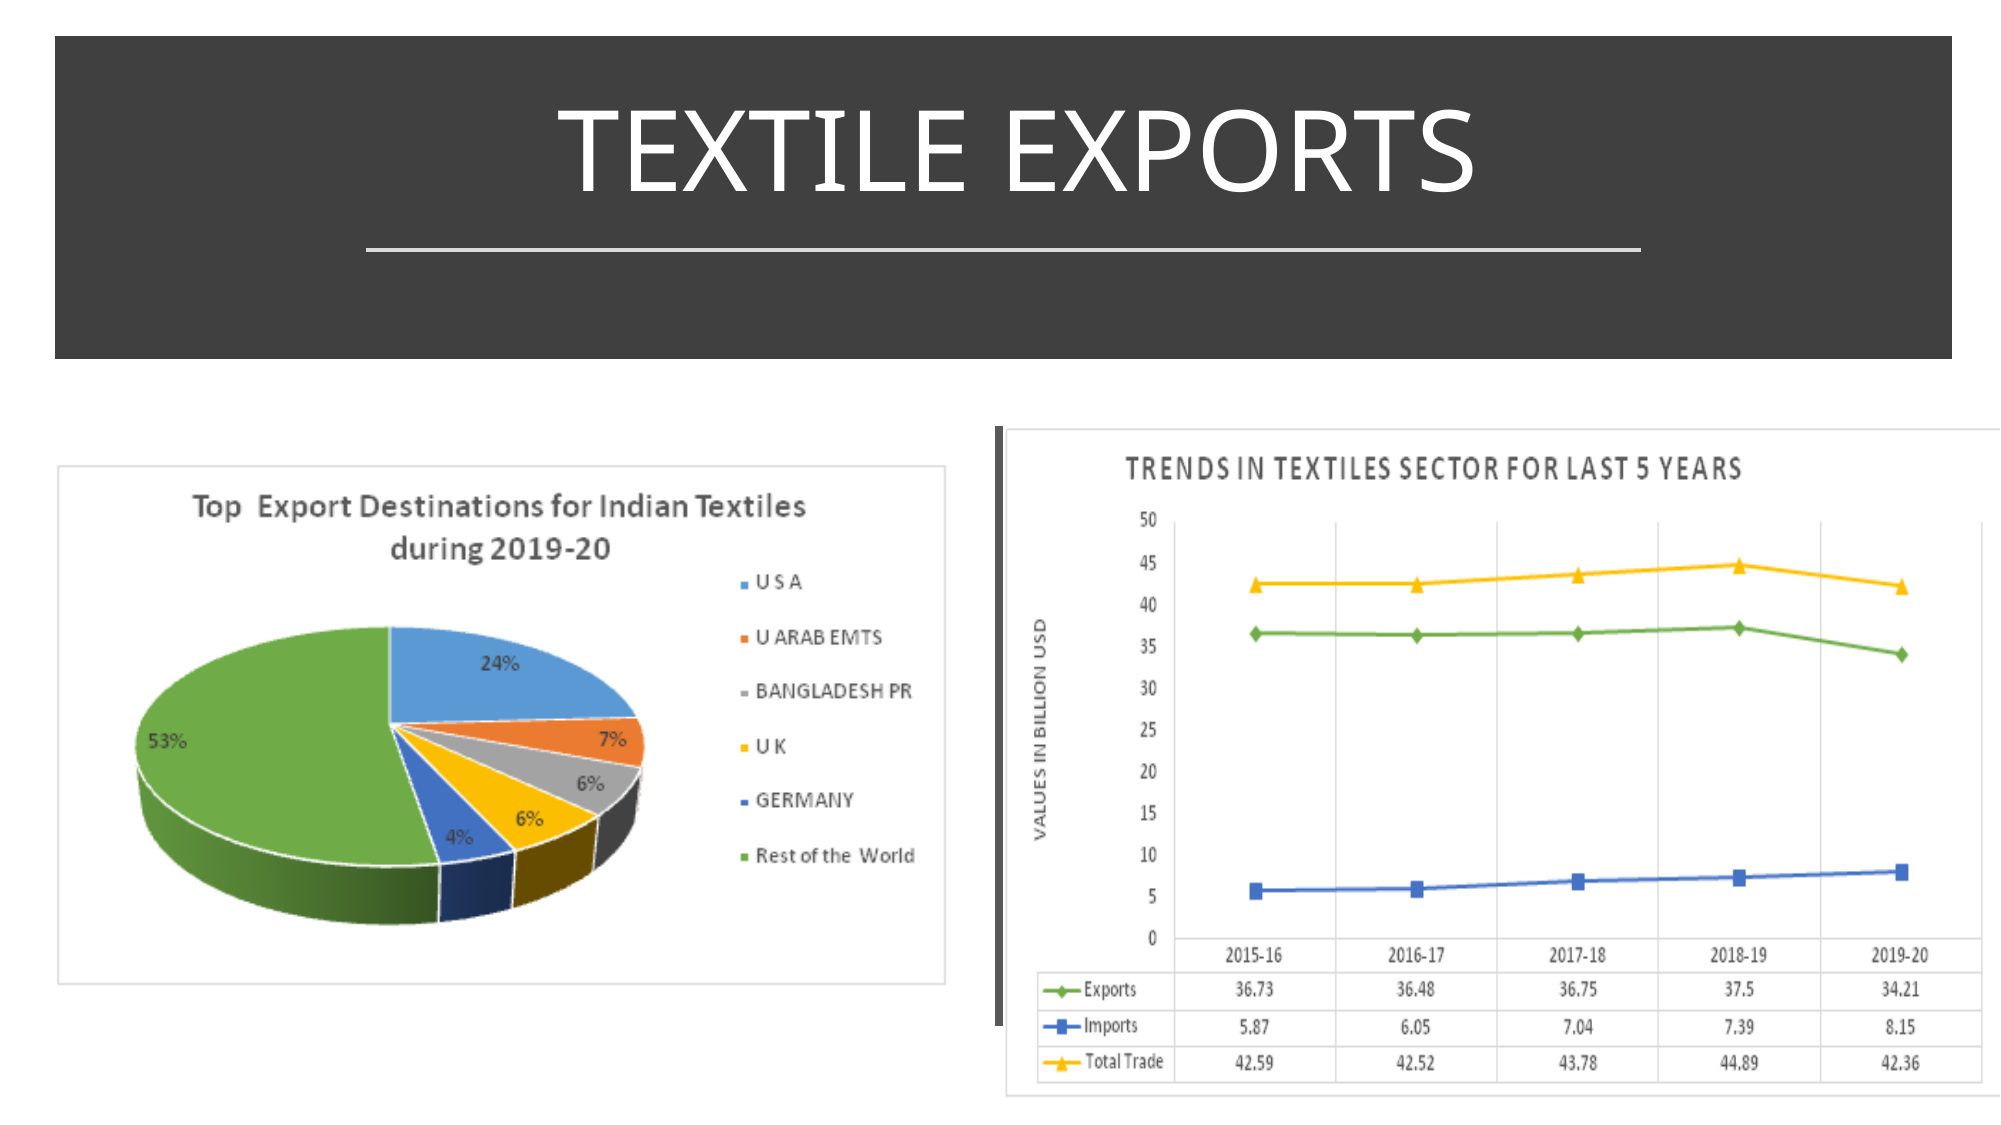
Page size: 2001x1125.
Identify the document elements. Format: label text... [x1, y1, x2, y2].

title TEXTILE EXPORTS [89, 71, 1917, 224]
text_box [64, 45, 1942, 350]
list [54, 462, 950, 989]
picture [1003, 425, 2000, 1101]
